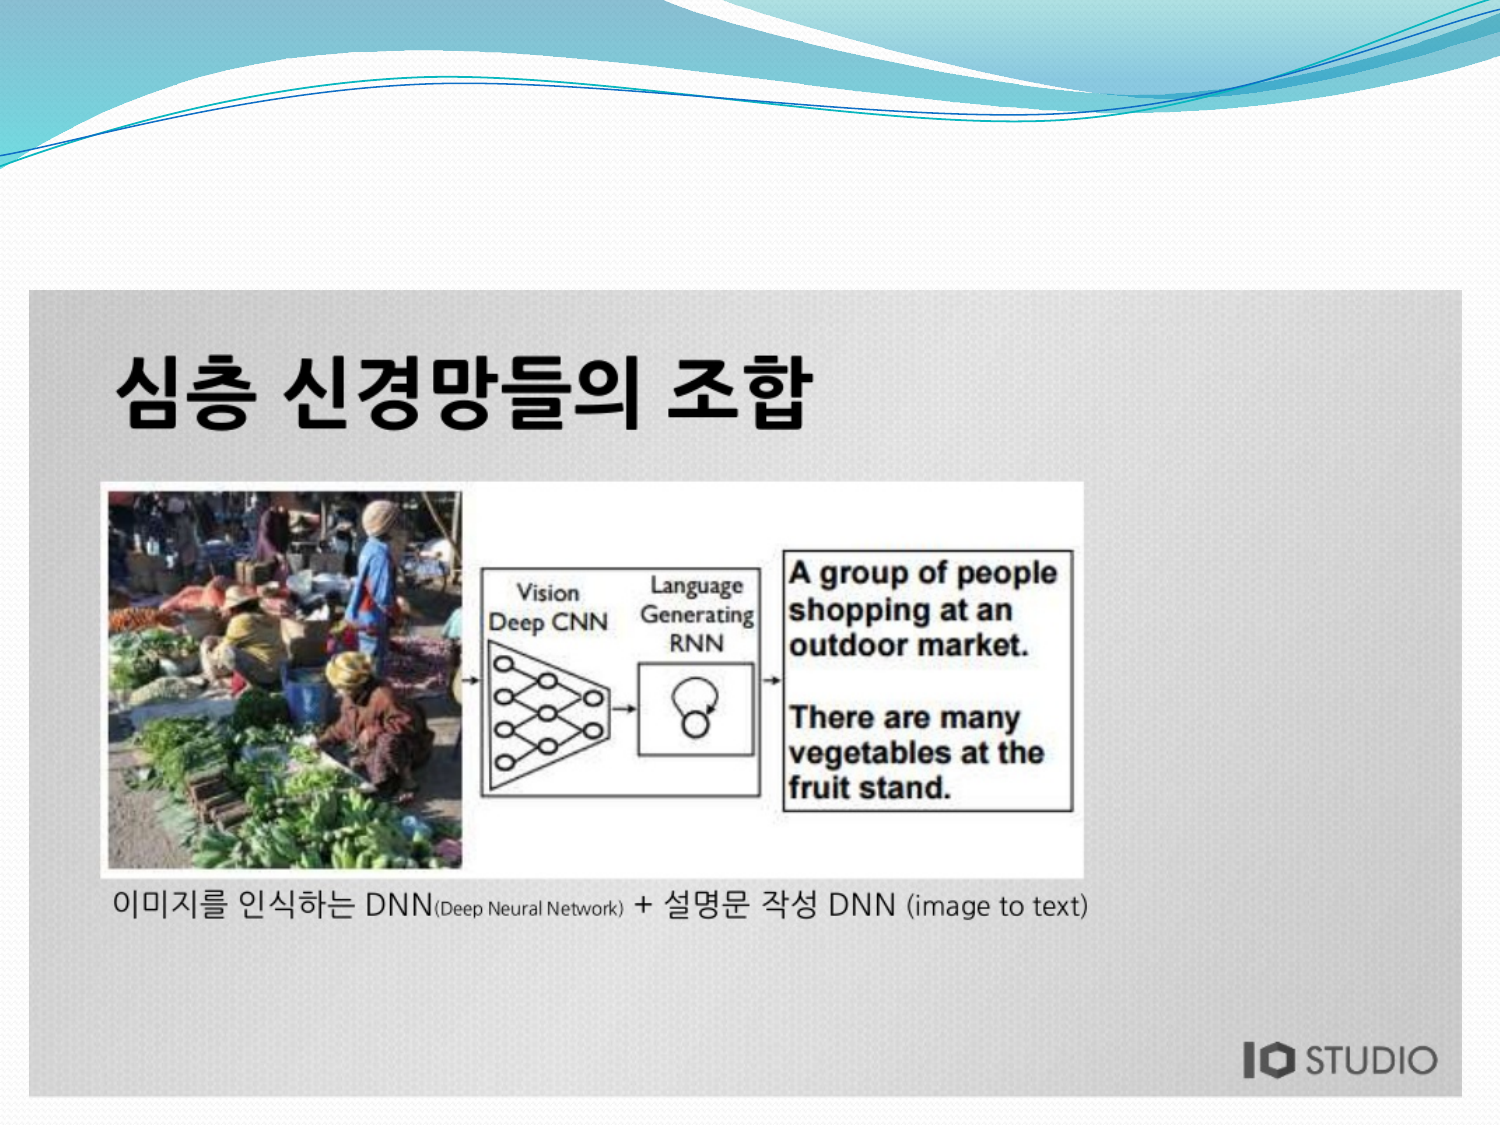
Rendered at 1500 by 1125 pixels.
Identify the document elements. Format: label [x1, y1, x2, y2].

picture [29, 290, 1462, 1098]
